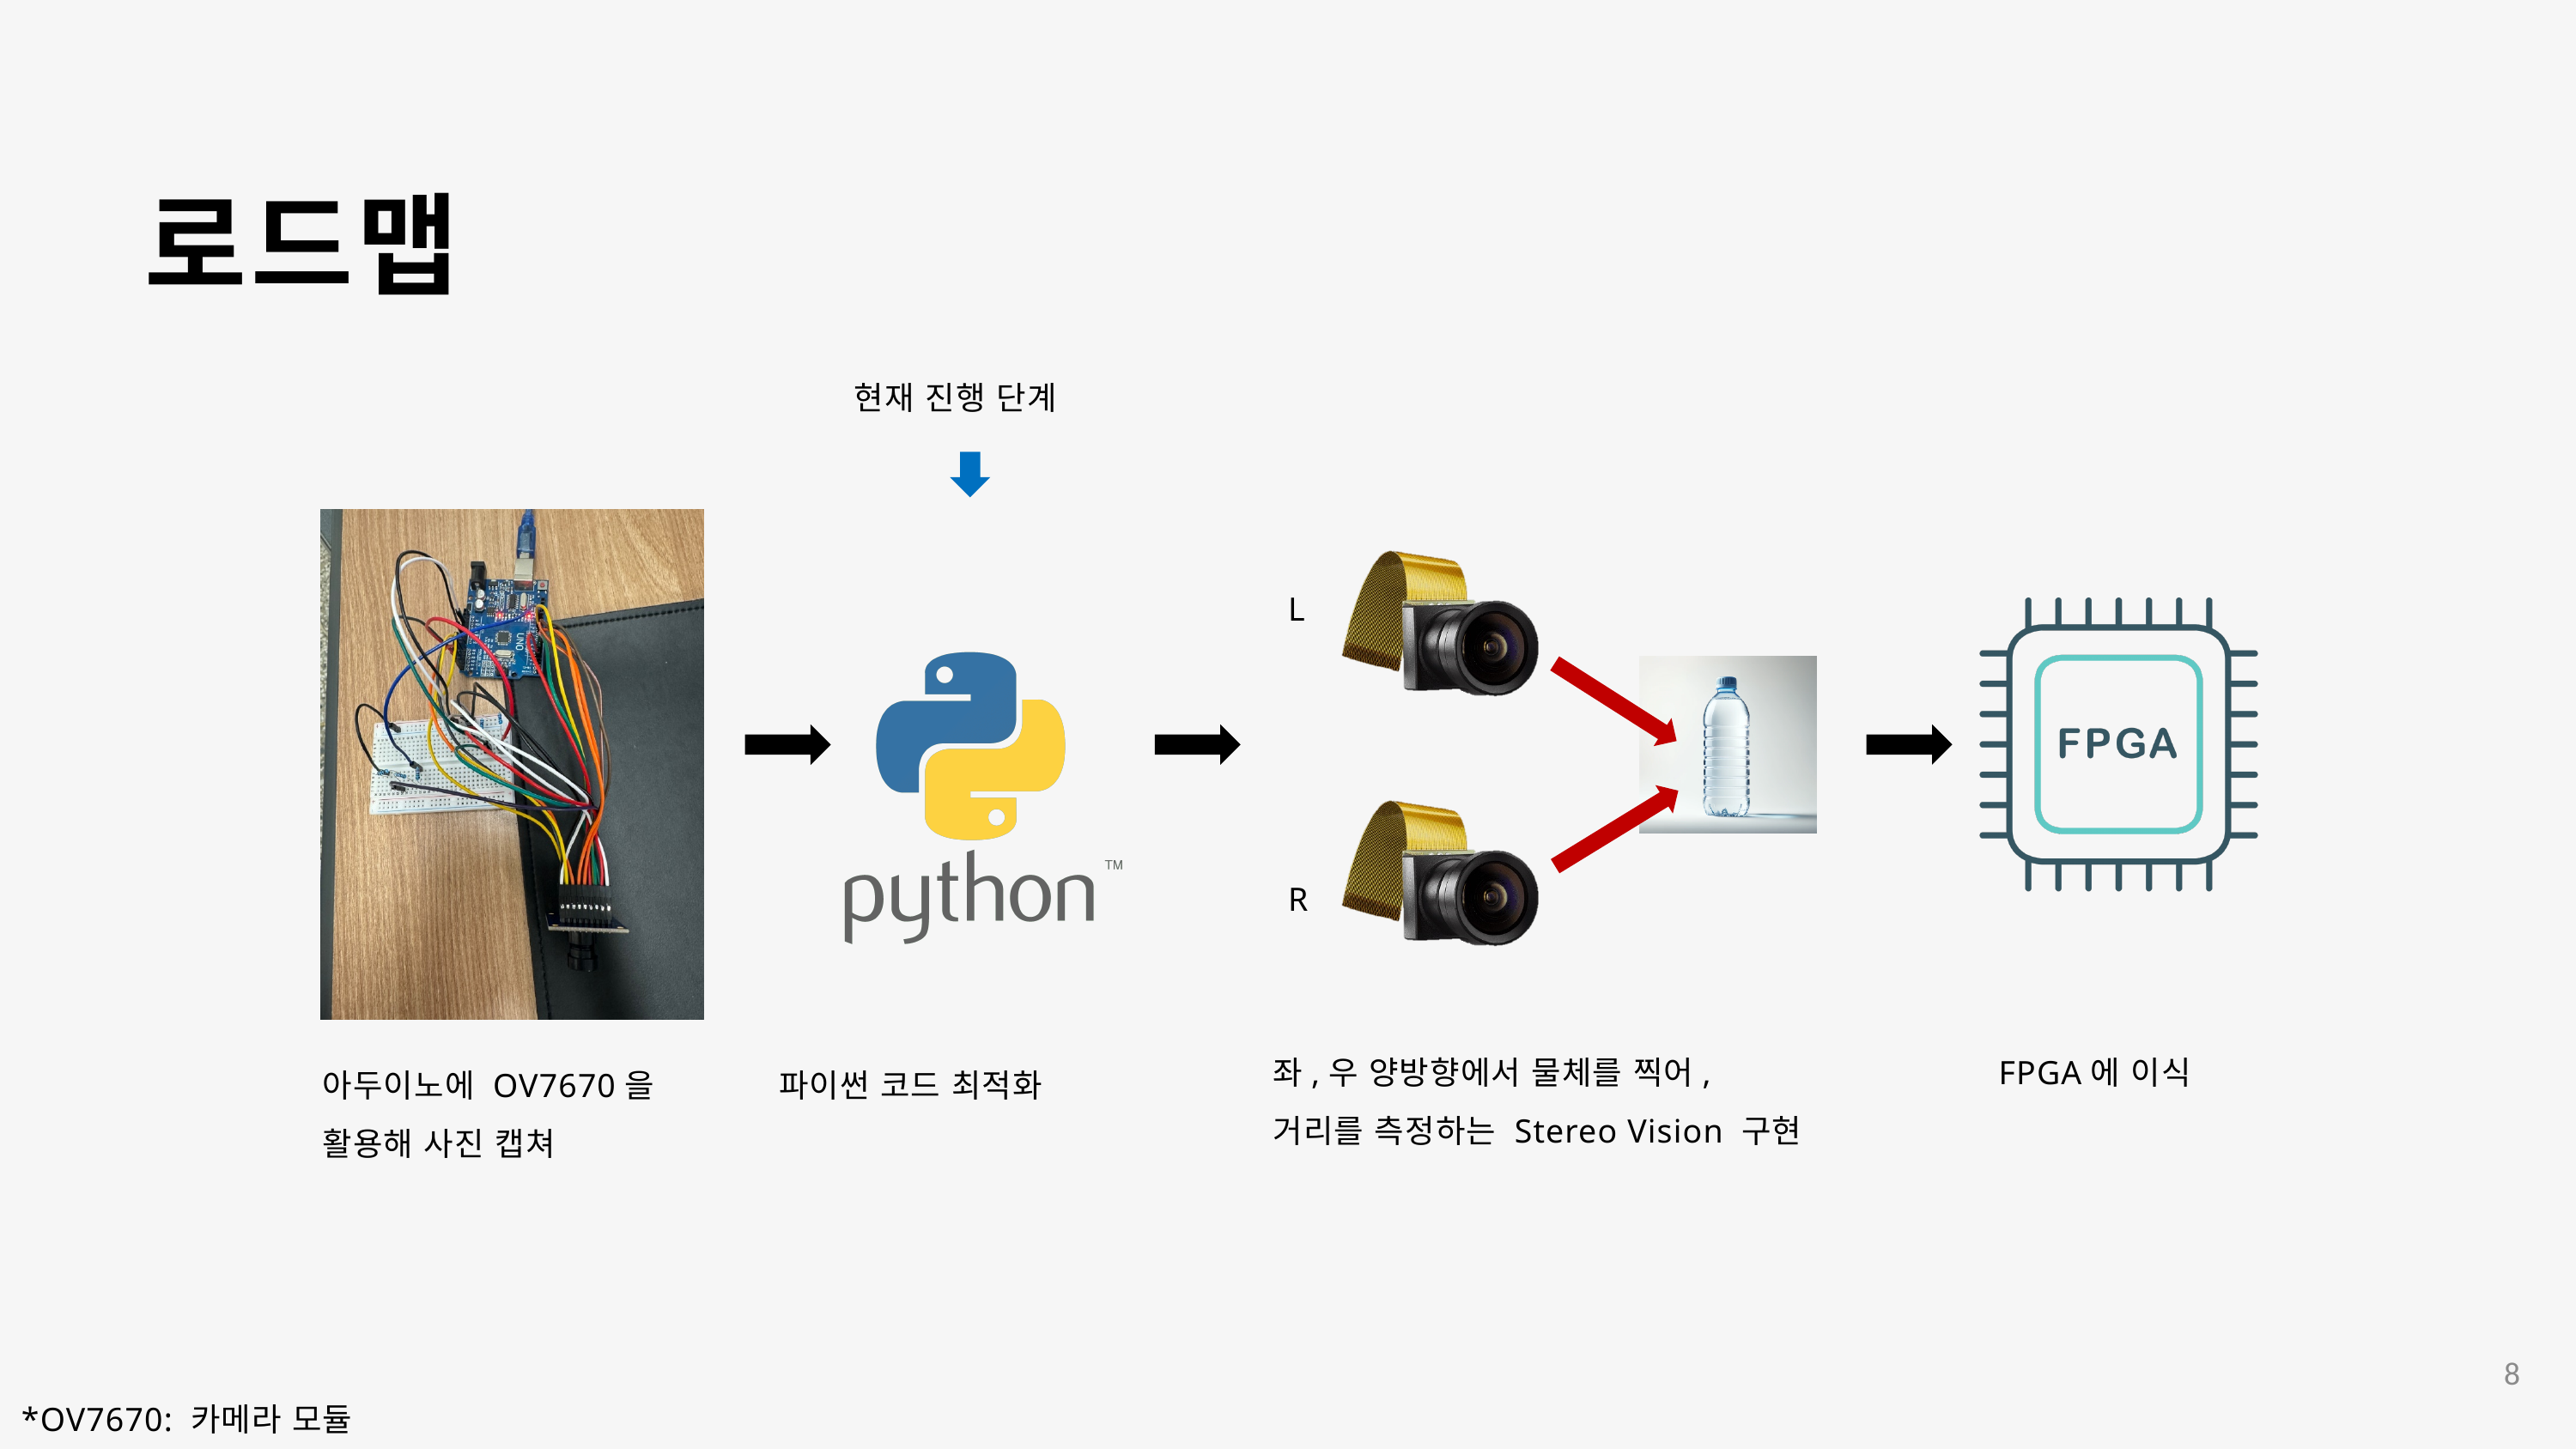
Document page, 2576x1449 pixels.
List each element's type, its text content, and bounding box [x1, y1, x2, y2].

text_box 좌,우 양방향에서 물체를 찍어, 거리를 측정하는 Stereo Vision 구현 [1273, 1033, 1867, 1208]
picture [1287, 798, 1593, 974]
slide_number 8 [2200, 1336, 2533, 1410]
text_box 현재 진행 단계 [854, 358, 1086, 416]
text_box *OV7670: 카메라 모듈 [21, 1379, 404, 1449]
text_box 파이썬 코드 최적화 [779, 1046, 1162, 1105]
picture [1952, 578, 2286, 912]
picture [1287, 549, 1593, 724]
text_box FPGA에 이식 [1998, 1033, 2239, 1092]
picture [320, 509, 1237, 1020]
text_box 아두이노에 OV7670을 활용해 사진 캡쳐 [322, 1046, 705, 1221]
text_box 로드맵 [144, 153, 1466, 309]
picture [1638, 655, 1817, 834]
text_box [948, 450, 993, 500]
text_box [1864, 722, 1947, 767]
text_box L R [1288, 569, 1671, 918]
